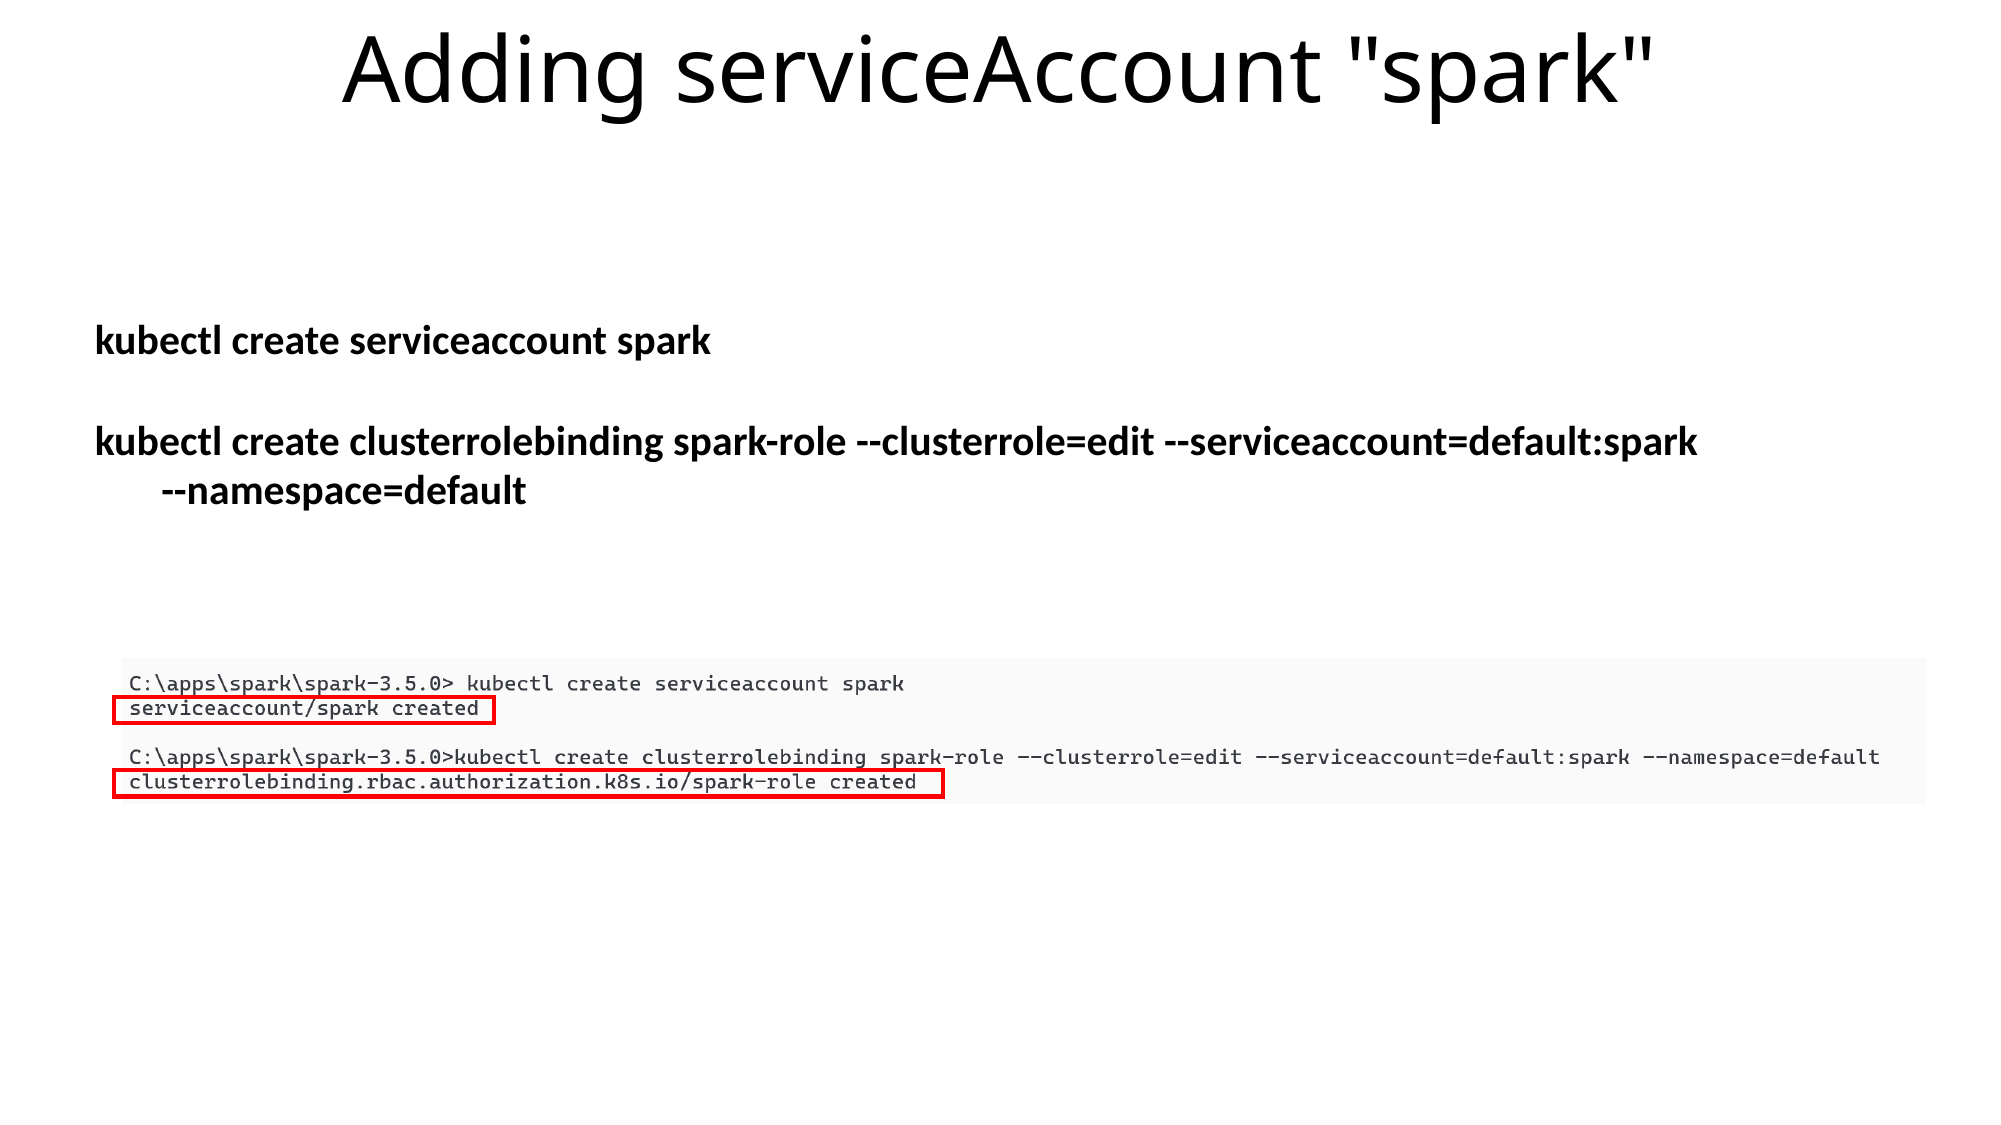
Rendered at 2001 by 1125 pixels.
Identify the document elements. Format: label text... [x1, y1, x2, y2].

text_box [113, 696, 121, 724]
title Adding serviceAccount "spark" [137, 0, 1863, 146]
text_box [113, 769, 121, 798]
text_box kubectl create serviceaccount spark kubectl create clusterrolebinding spark-role --clusterrole=edit --serviceaccount=default:spark --namespace=default [80, 305, 2000, 521]
picture [121, 658, 1926, 804]
